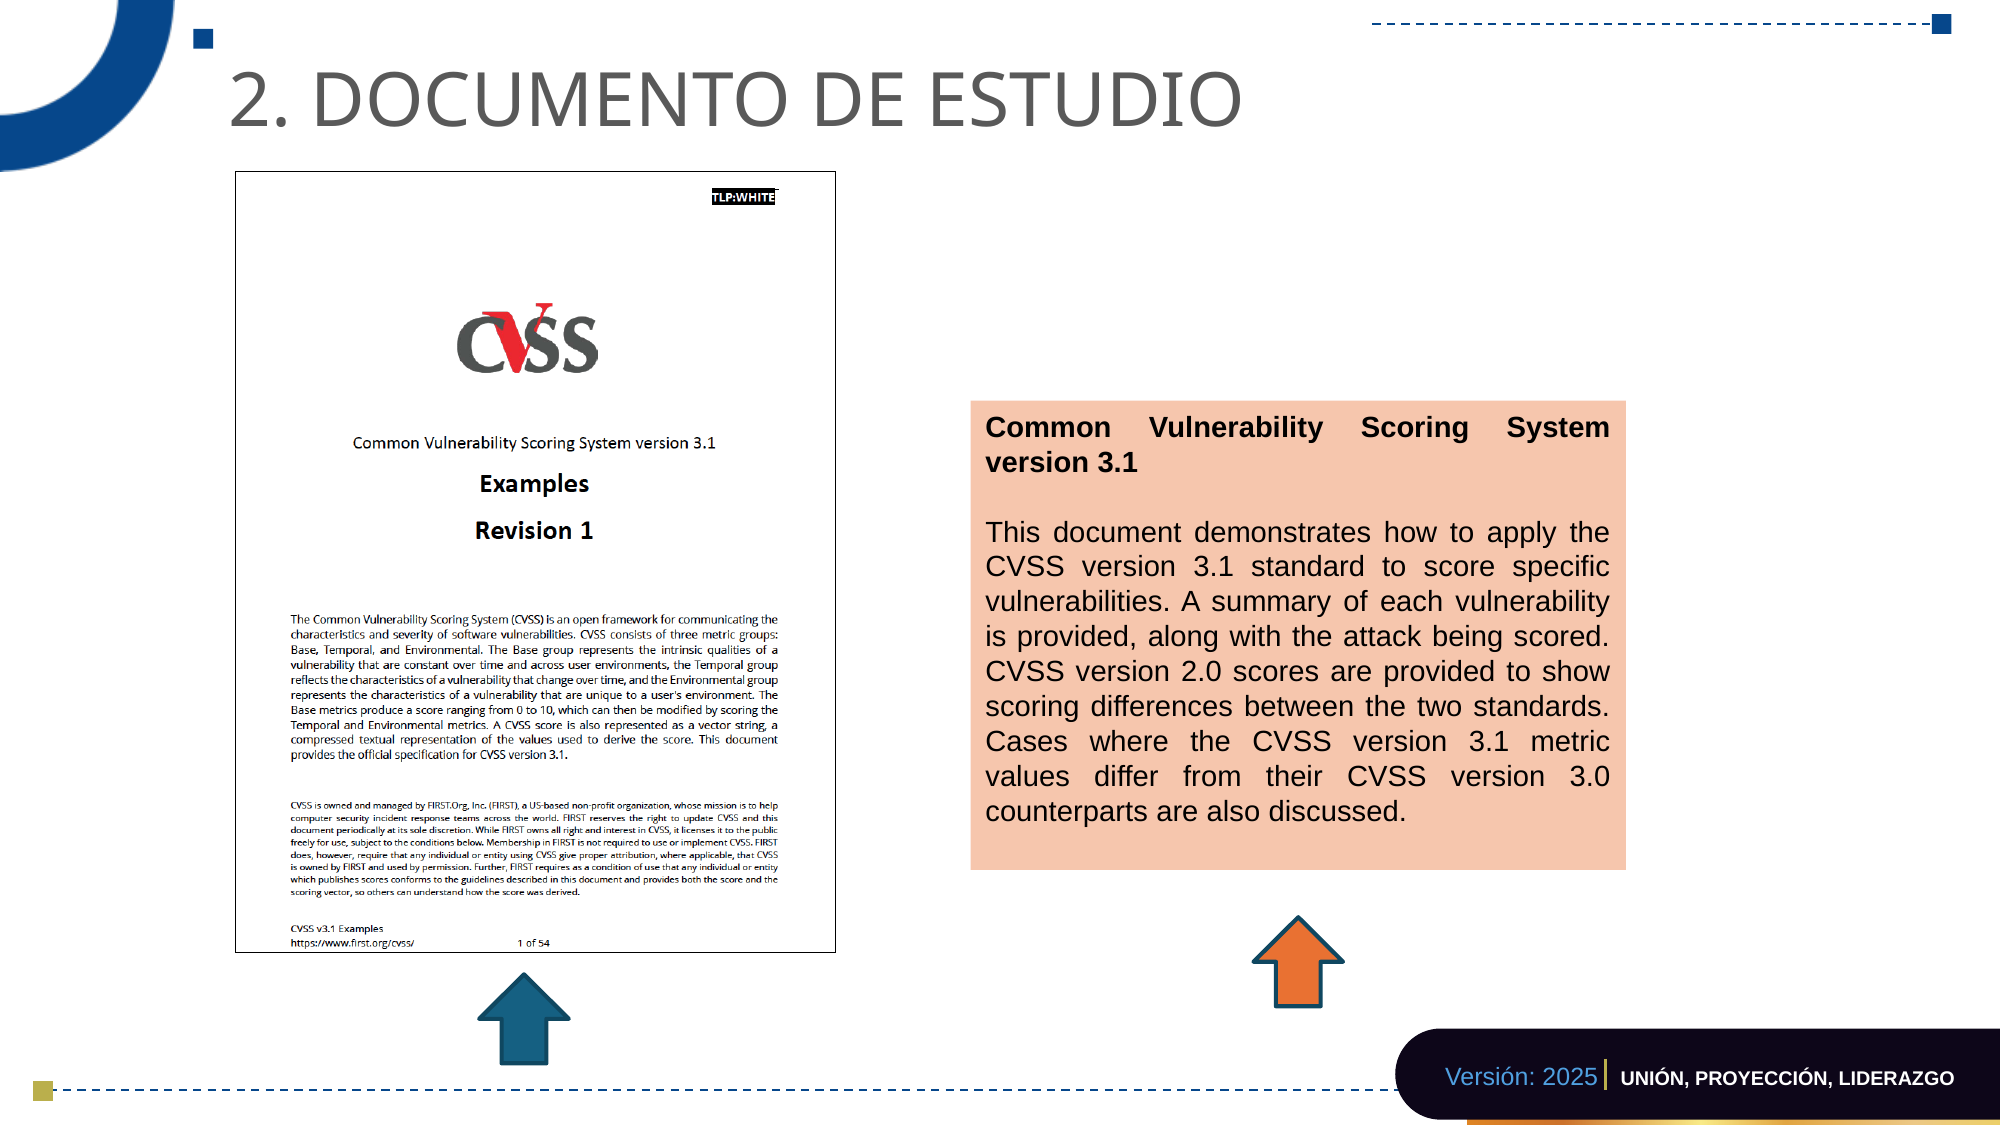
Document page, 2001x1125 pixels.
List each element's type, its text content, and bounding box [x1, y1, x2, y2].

text_box [1251, 915, 1345, 1009]
picture [1467, 1120, 2000, 1125]
title 2. DOCUMENTO DE ESTUDIO [213, 28, 1806, 153]
picture [234, 171, 836, 954]
text_box Common Vulnerability Scoring System version 3.1 This document demonstrates how to apply the CVSS version 3.1 standard to score specific vulnerabilities. A summary of each vulnerability is provided, along with the attack being scored. CVSS version 2.0 scores are provided to show scoring differences between the two standards. Cases where the CVSS version 3.1 metric values differ from their CVSS version 3.0 counterparts are also discussed. [970, 400, 1626, 870]
text_box [477, 972, 571, 1066]
picture [0, 0, 175, 172]
